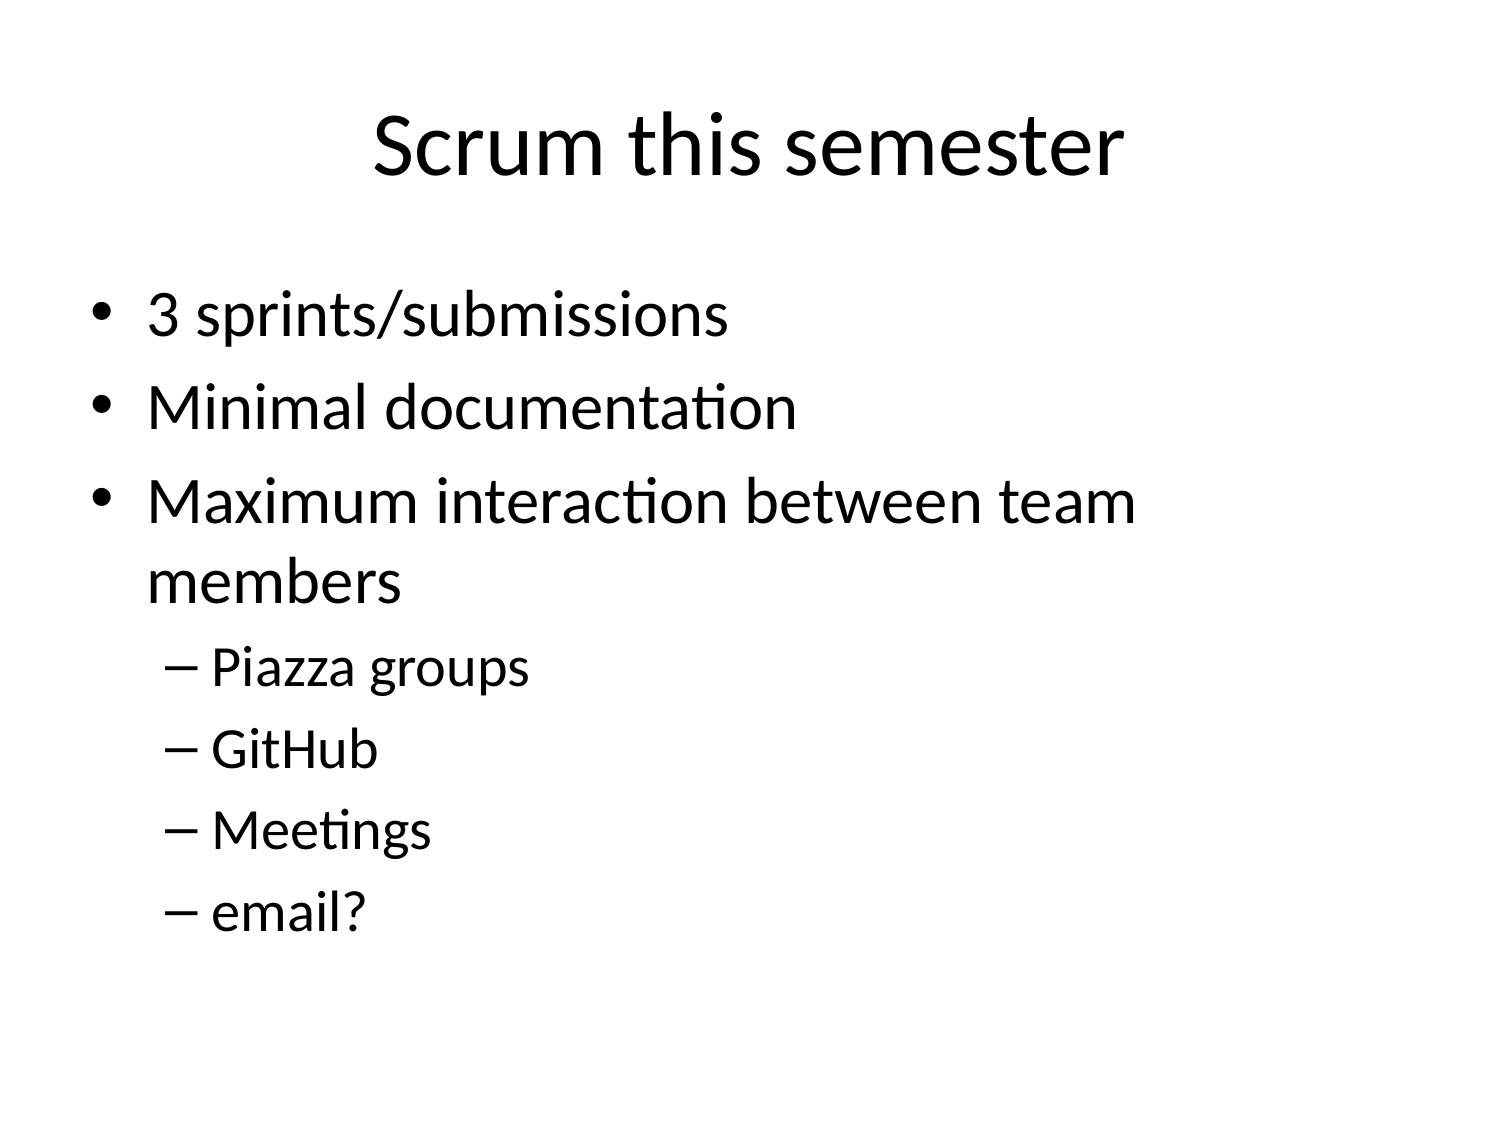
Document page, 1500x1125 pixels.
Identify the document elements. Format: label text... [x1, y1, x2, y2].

title Scrum this semester [75, 45, 1425, 233]
list 3 sprints/submissions Minimal documentation Maximum interaction between team members Piazza groups GitHub Meetings email? [75, 262, 1425, 1005]
